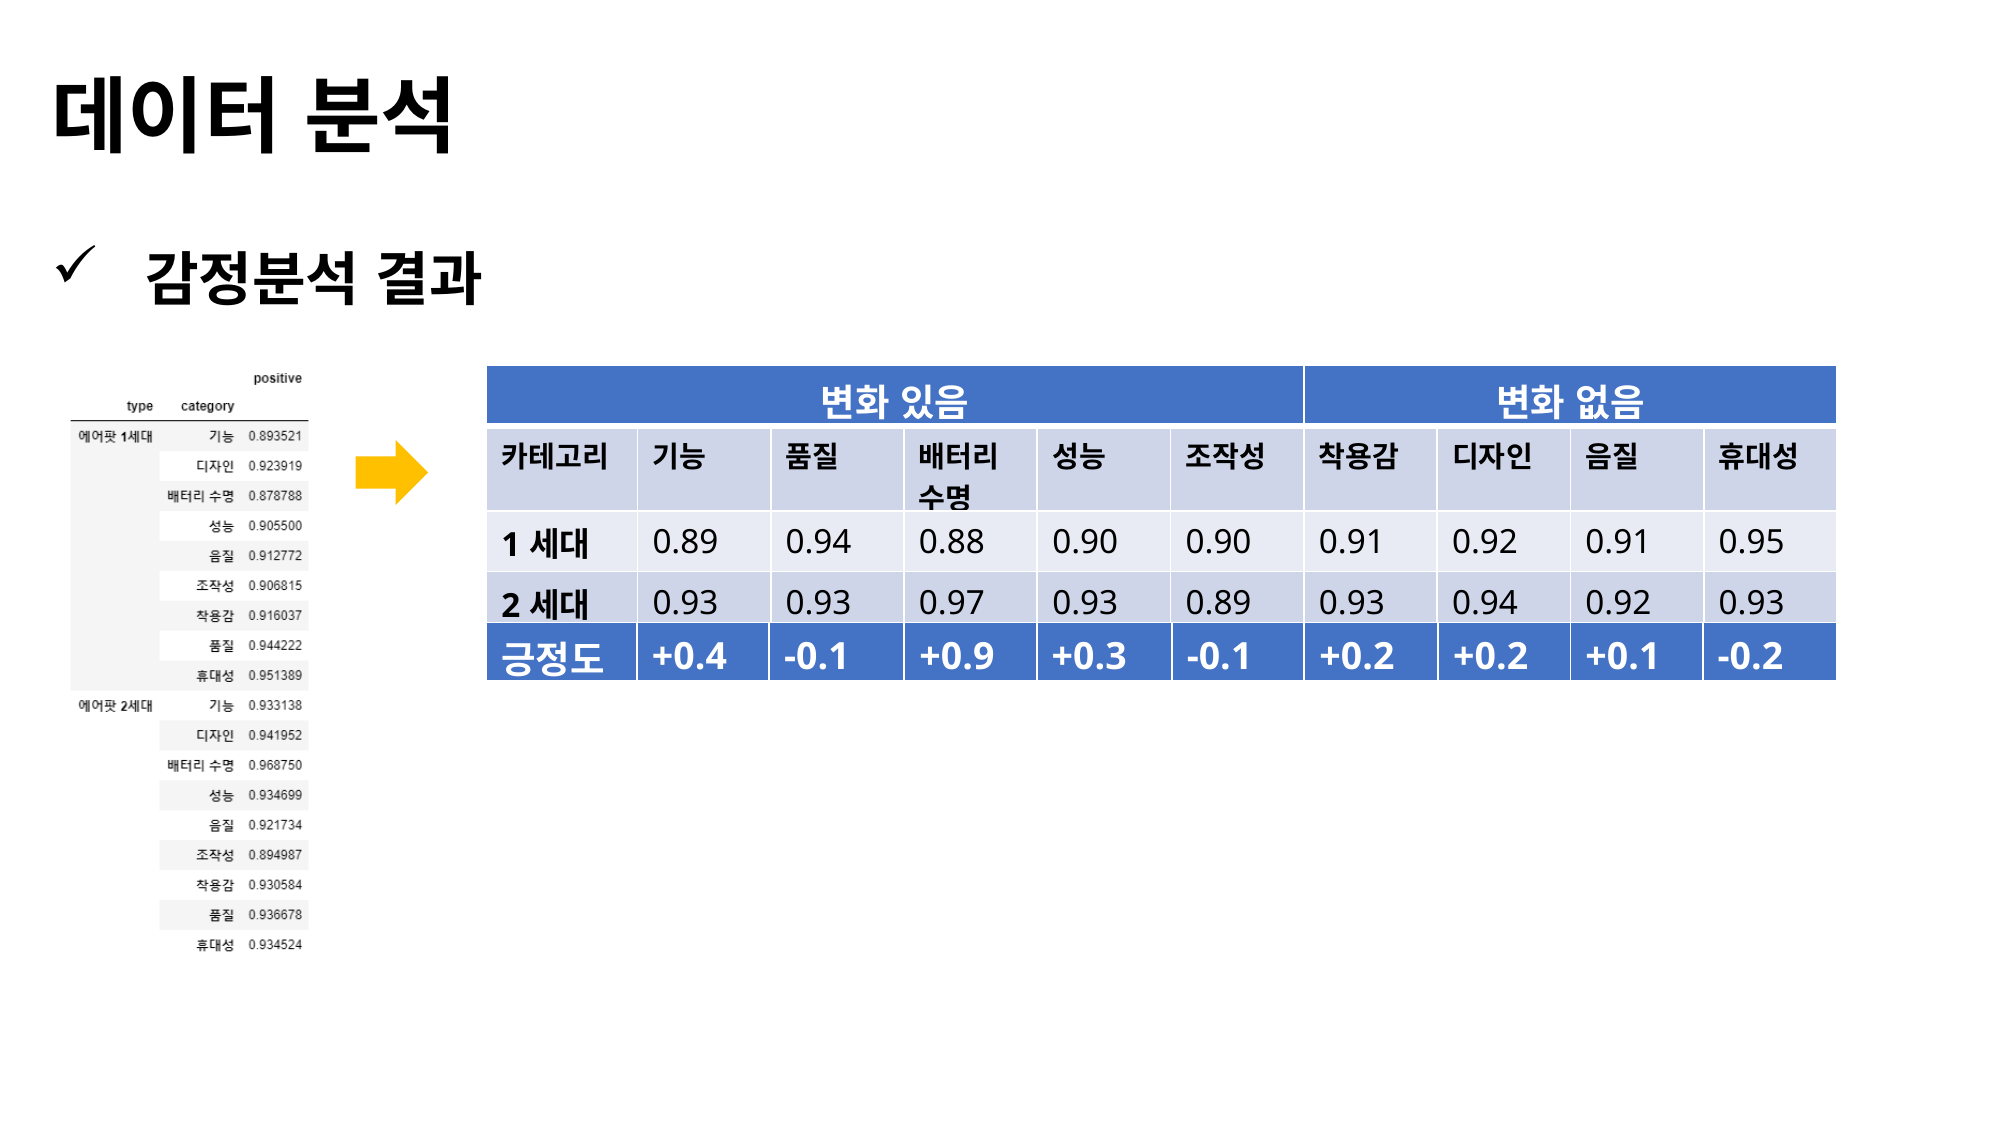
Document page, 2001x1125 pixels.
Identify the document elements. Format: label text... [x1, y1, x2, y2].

table_cell 0.97 [905, 572, 1036, 622]
table_cell 0.92 [1571, 572, 1703, 622]
table_cell 배터리수명 [905, 429, 1036, 510]
table_header -0.1 [770, 623, 903, 680]
text_box 감정분석 결과 [36, 199, 1947, 320]
table_cell 0.91 [1571, 512, 1703, 571]
table_header +0.2 [1439, 623, 1570, 680]
table_cell 0.92 [1438, 512, 1570, 571]
table_cell 0.95 [1705, 512, 1836, 571]
table_cell 0.91 [1305, 512, 1436, 571]
table_cell 0.90 [1038, 512, 1170, 571]
table_header 긍정도 [487, 623, 636, 680]
table_header 변화 있음 [487, 366, 1303, 423]
table_cell 조작성 [1171, 429, 1303, 510]
table_cell 0.93 [1038, 572, 1170, 622]
table_cell 0.89 [1171, 572, 1303, 622]
table_header 변화 없음 [1305, 366, 1836, 423]
table_cell 품질 [772, 429, 903, 510]
table_cell 카테고리 [487, 429, 637, 510]
table_cell 0.93 [638, 572, 770, 622]
picture [60, 371, 317, 962]
table_header +0.4 [638, 623, 768, 680]
table_header +0.9 [905, 623, 1036, 680]
table_cell 2세대 [487, 572, 637, 622]
table_cell 0.94 [772, 512, 903, 571]
table_cell 1세대 [487, 512, 637, 571]
table_cell 디자인 [1438, 429, 1570, 510]
table_cell 0.93 [772, 572, 903, 622]
table_cell 0.88 [905, 512, 1036, 571]
text_box 데이터 분석 [36, 55, 1892, 171]
table_cell 0.93 [1305, 572, 1436, 622]
table_cell 0.94 [1438, 572, 1570, 622]
table_header +0.3 [1038, 623, 1171, 680]
table_header +0.1 [1571, 623, 1702, 680]
table_cell 기능 [638, 429, 770, 510]
text_box [355, 440, 429, 505]
table_header -0.1 [1173, 623, 1303, 680]
table_cell 0.93 [1705, 572, 1836, 622]
table_cell 0.89 [638, 512, 770, 571]
table_cell 휴대성 [1705, 429, 1836, 510]
table_header +0.2 [1305, 623, 1437, 680]
table_cell 성능 [1038, 429, 1170, 510]
table_cell 착용감 [1305, 429, 1436, 510]
table_cell 0.90 [1171, 512, 1303, 571]
table_header -0.2 [1704, 623, 1836, 680]
table_cell 음질 [1571, 429, 1703, 510]
